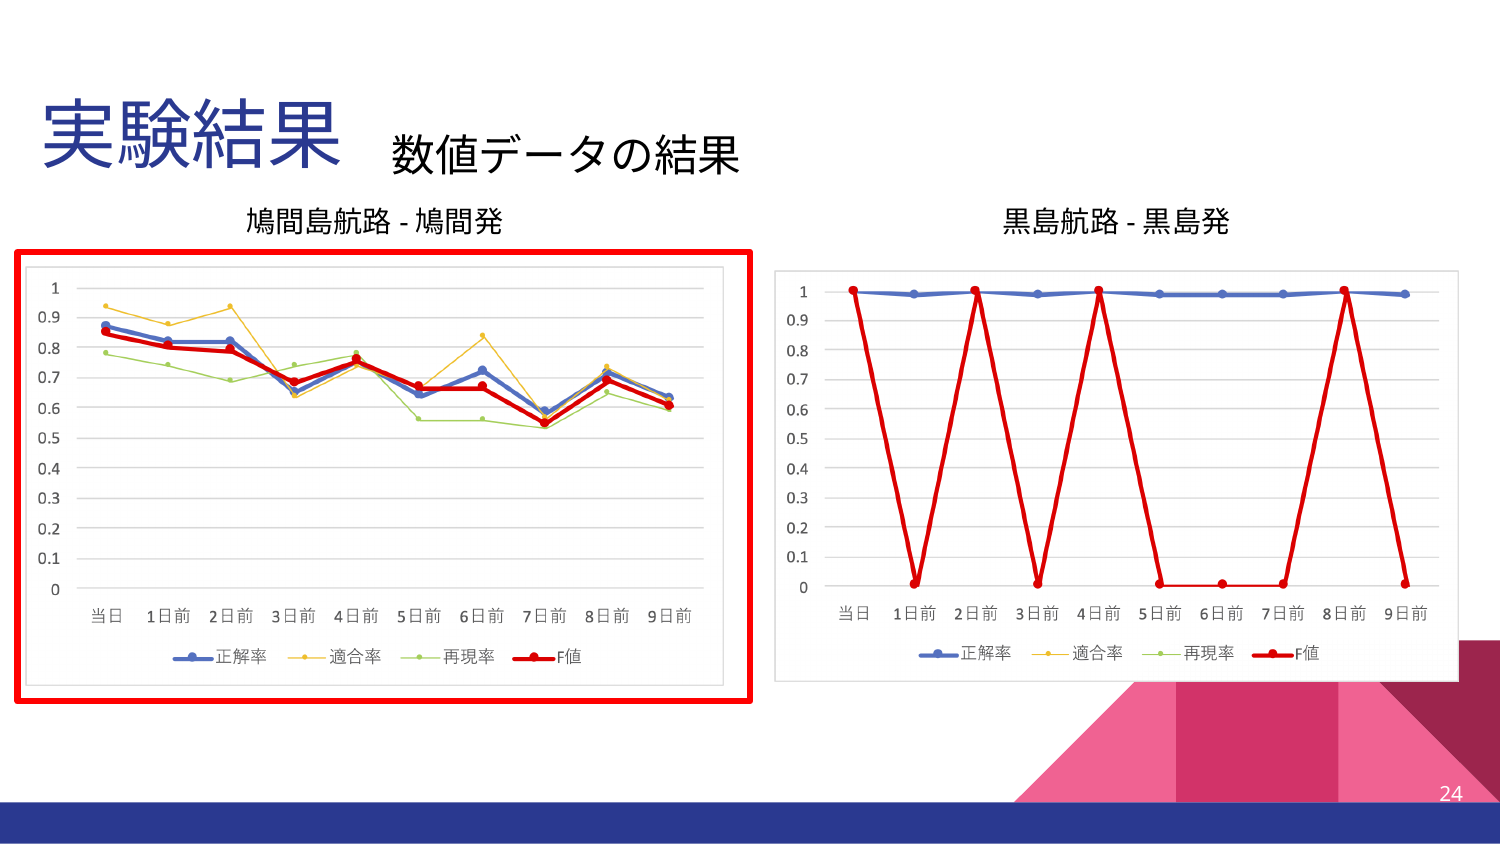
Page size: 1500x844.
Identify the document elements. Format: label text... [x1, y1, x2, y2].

picture [774, 270, 1459, 682]
title 実験結果 [25, 71, 1287, 160]
text_box 鳩間島航路-鳩間発 [157, 188, 593, 251]
text_box [17, 251, 750, 702]
picture [25, 265, 725, 686]
text_box 黒島航路-黒島発 [899, 188, 1334, 253]
text_box 数値データの結果 [376, 85, 1032, 263]
slide_number ‹#› [1387, 762, 1478, 828]
